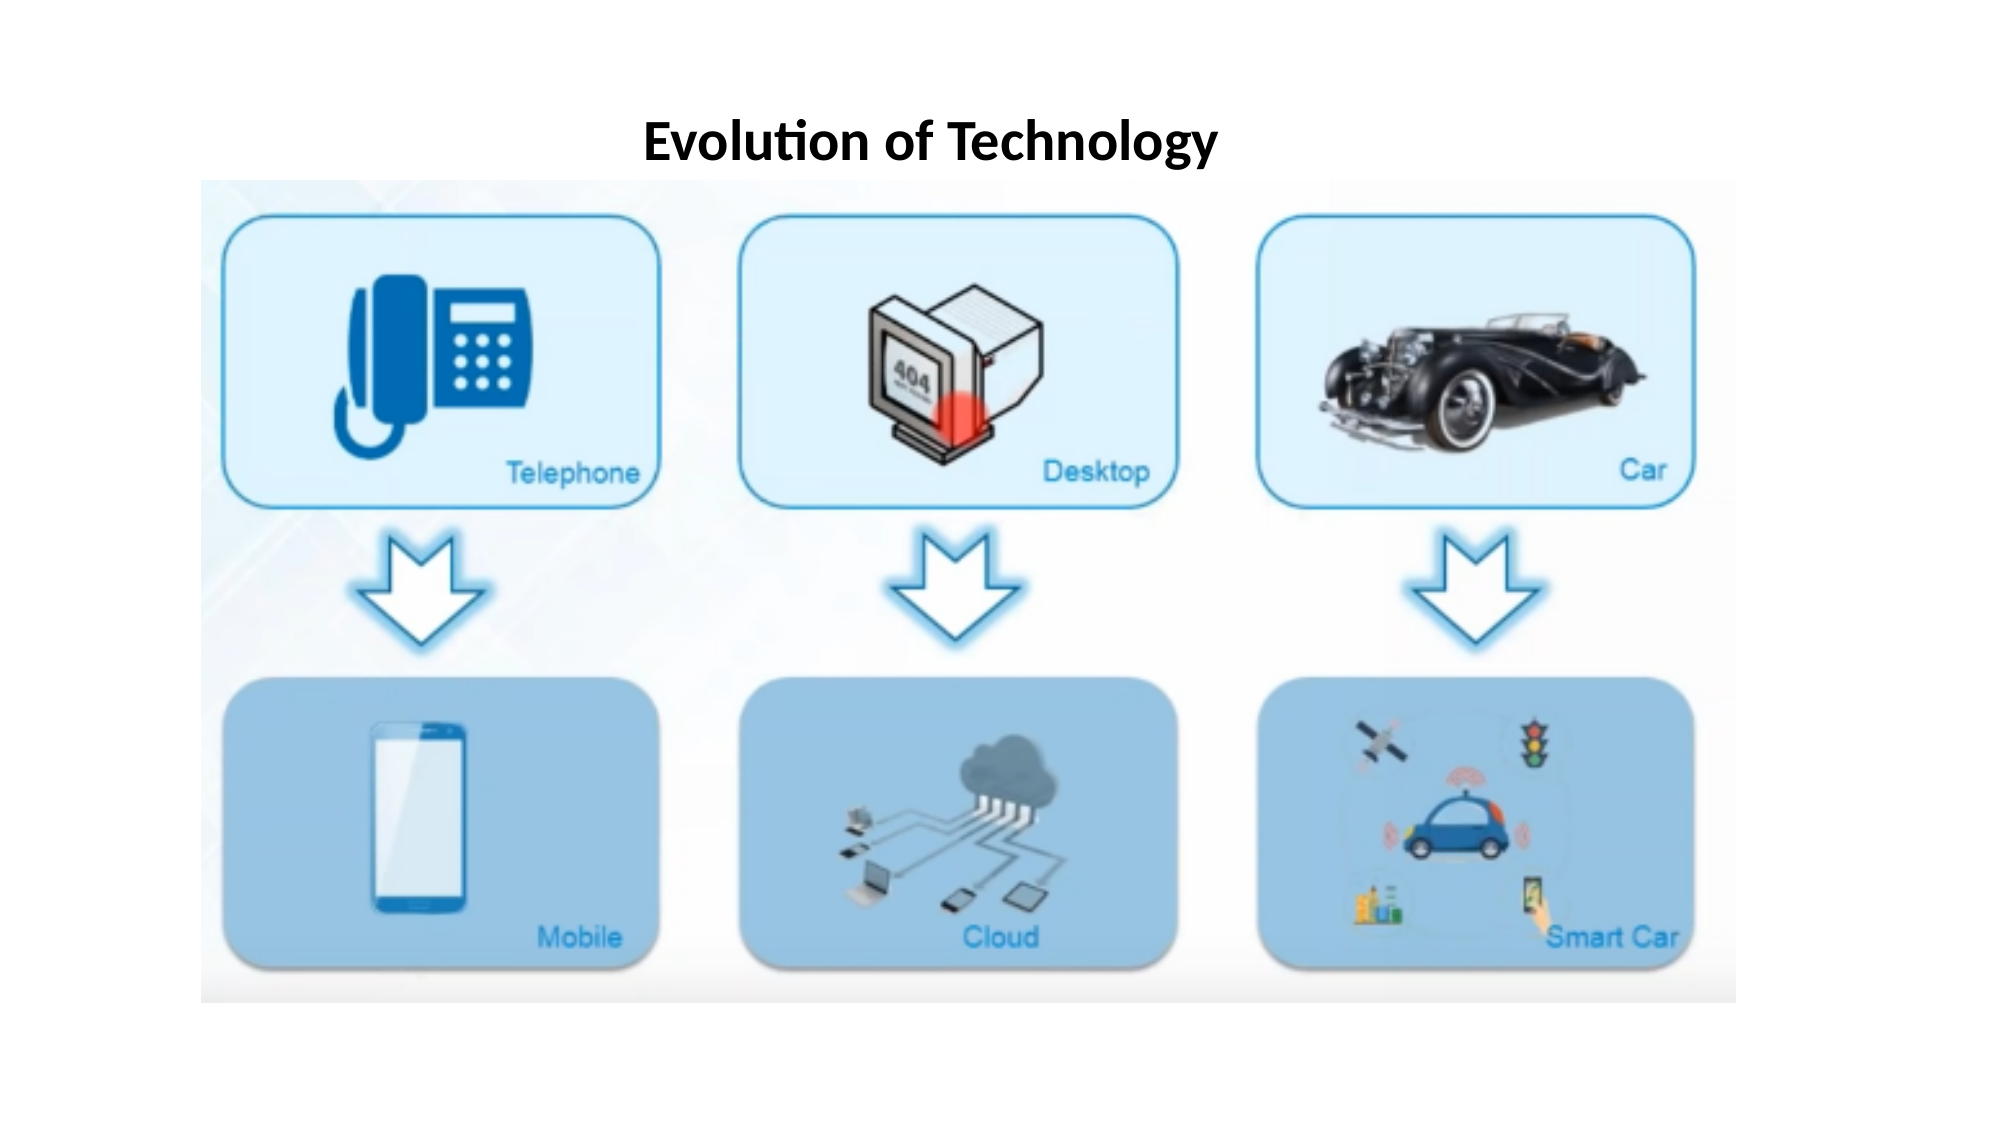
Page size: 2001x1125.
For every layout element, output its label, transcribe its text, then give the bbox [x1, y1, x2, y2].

text_box Evolution of Technology [482, 94, 1381, 180]
picture [201, 180, 1736, 1003]
